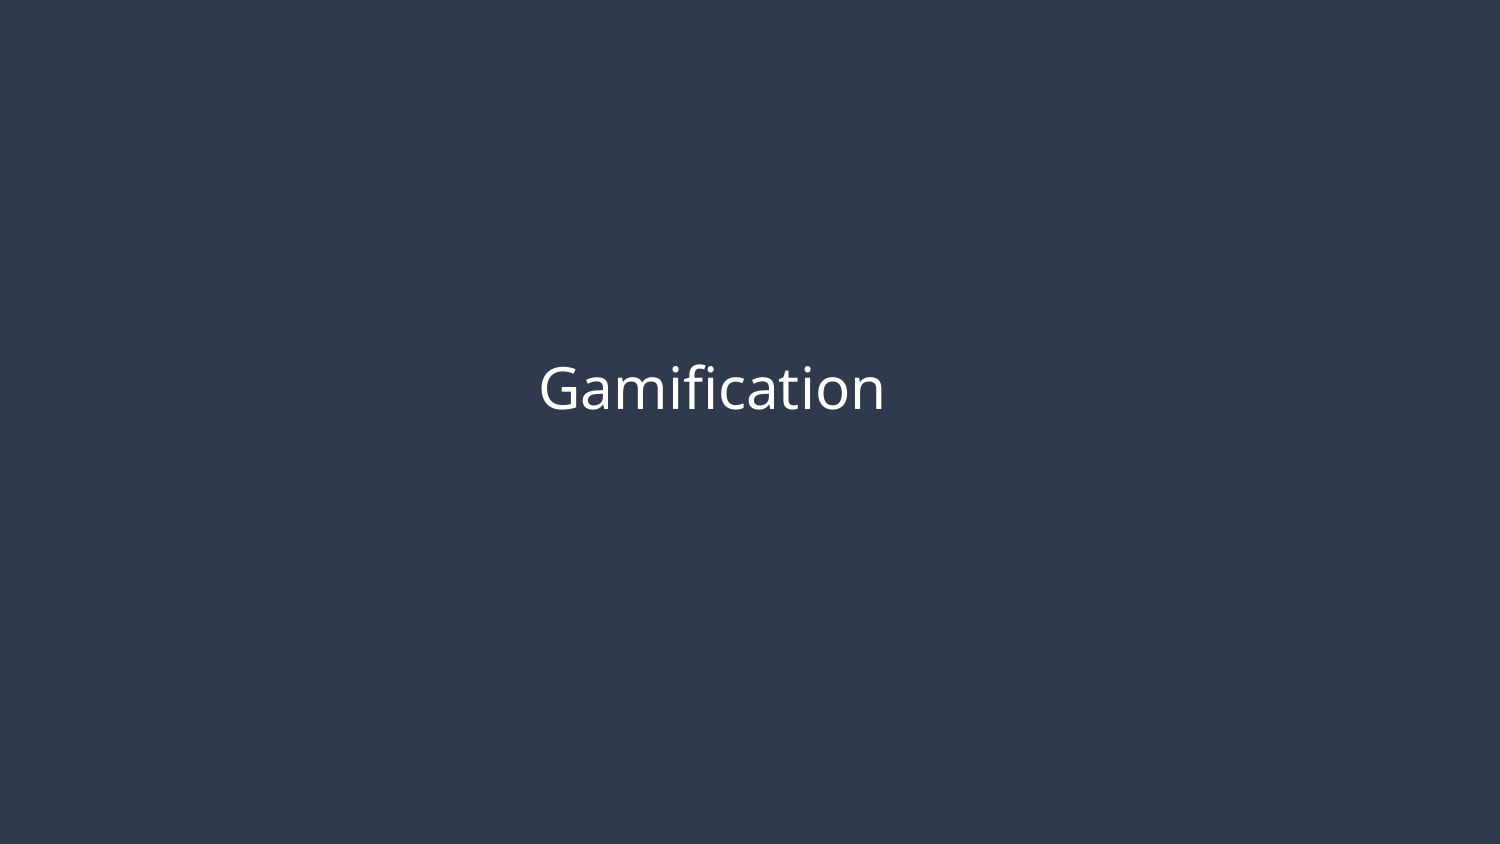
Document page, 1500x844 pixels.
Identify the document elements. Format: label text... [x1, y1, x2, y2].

text_box Gamification [523, 335, 1425, 506]
